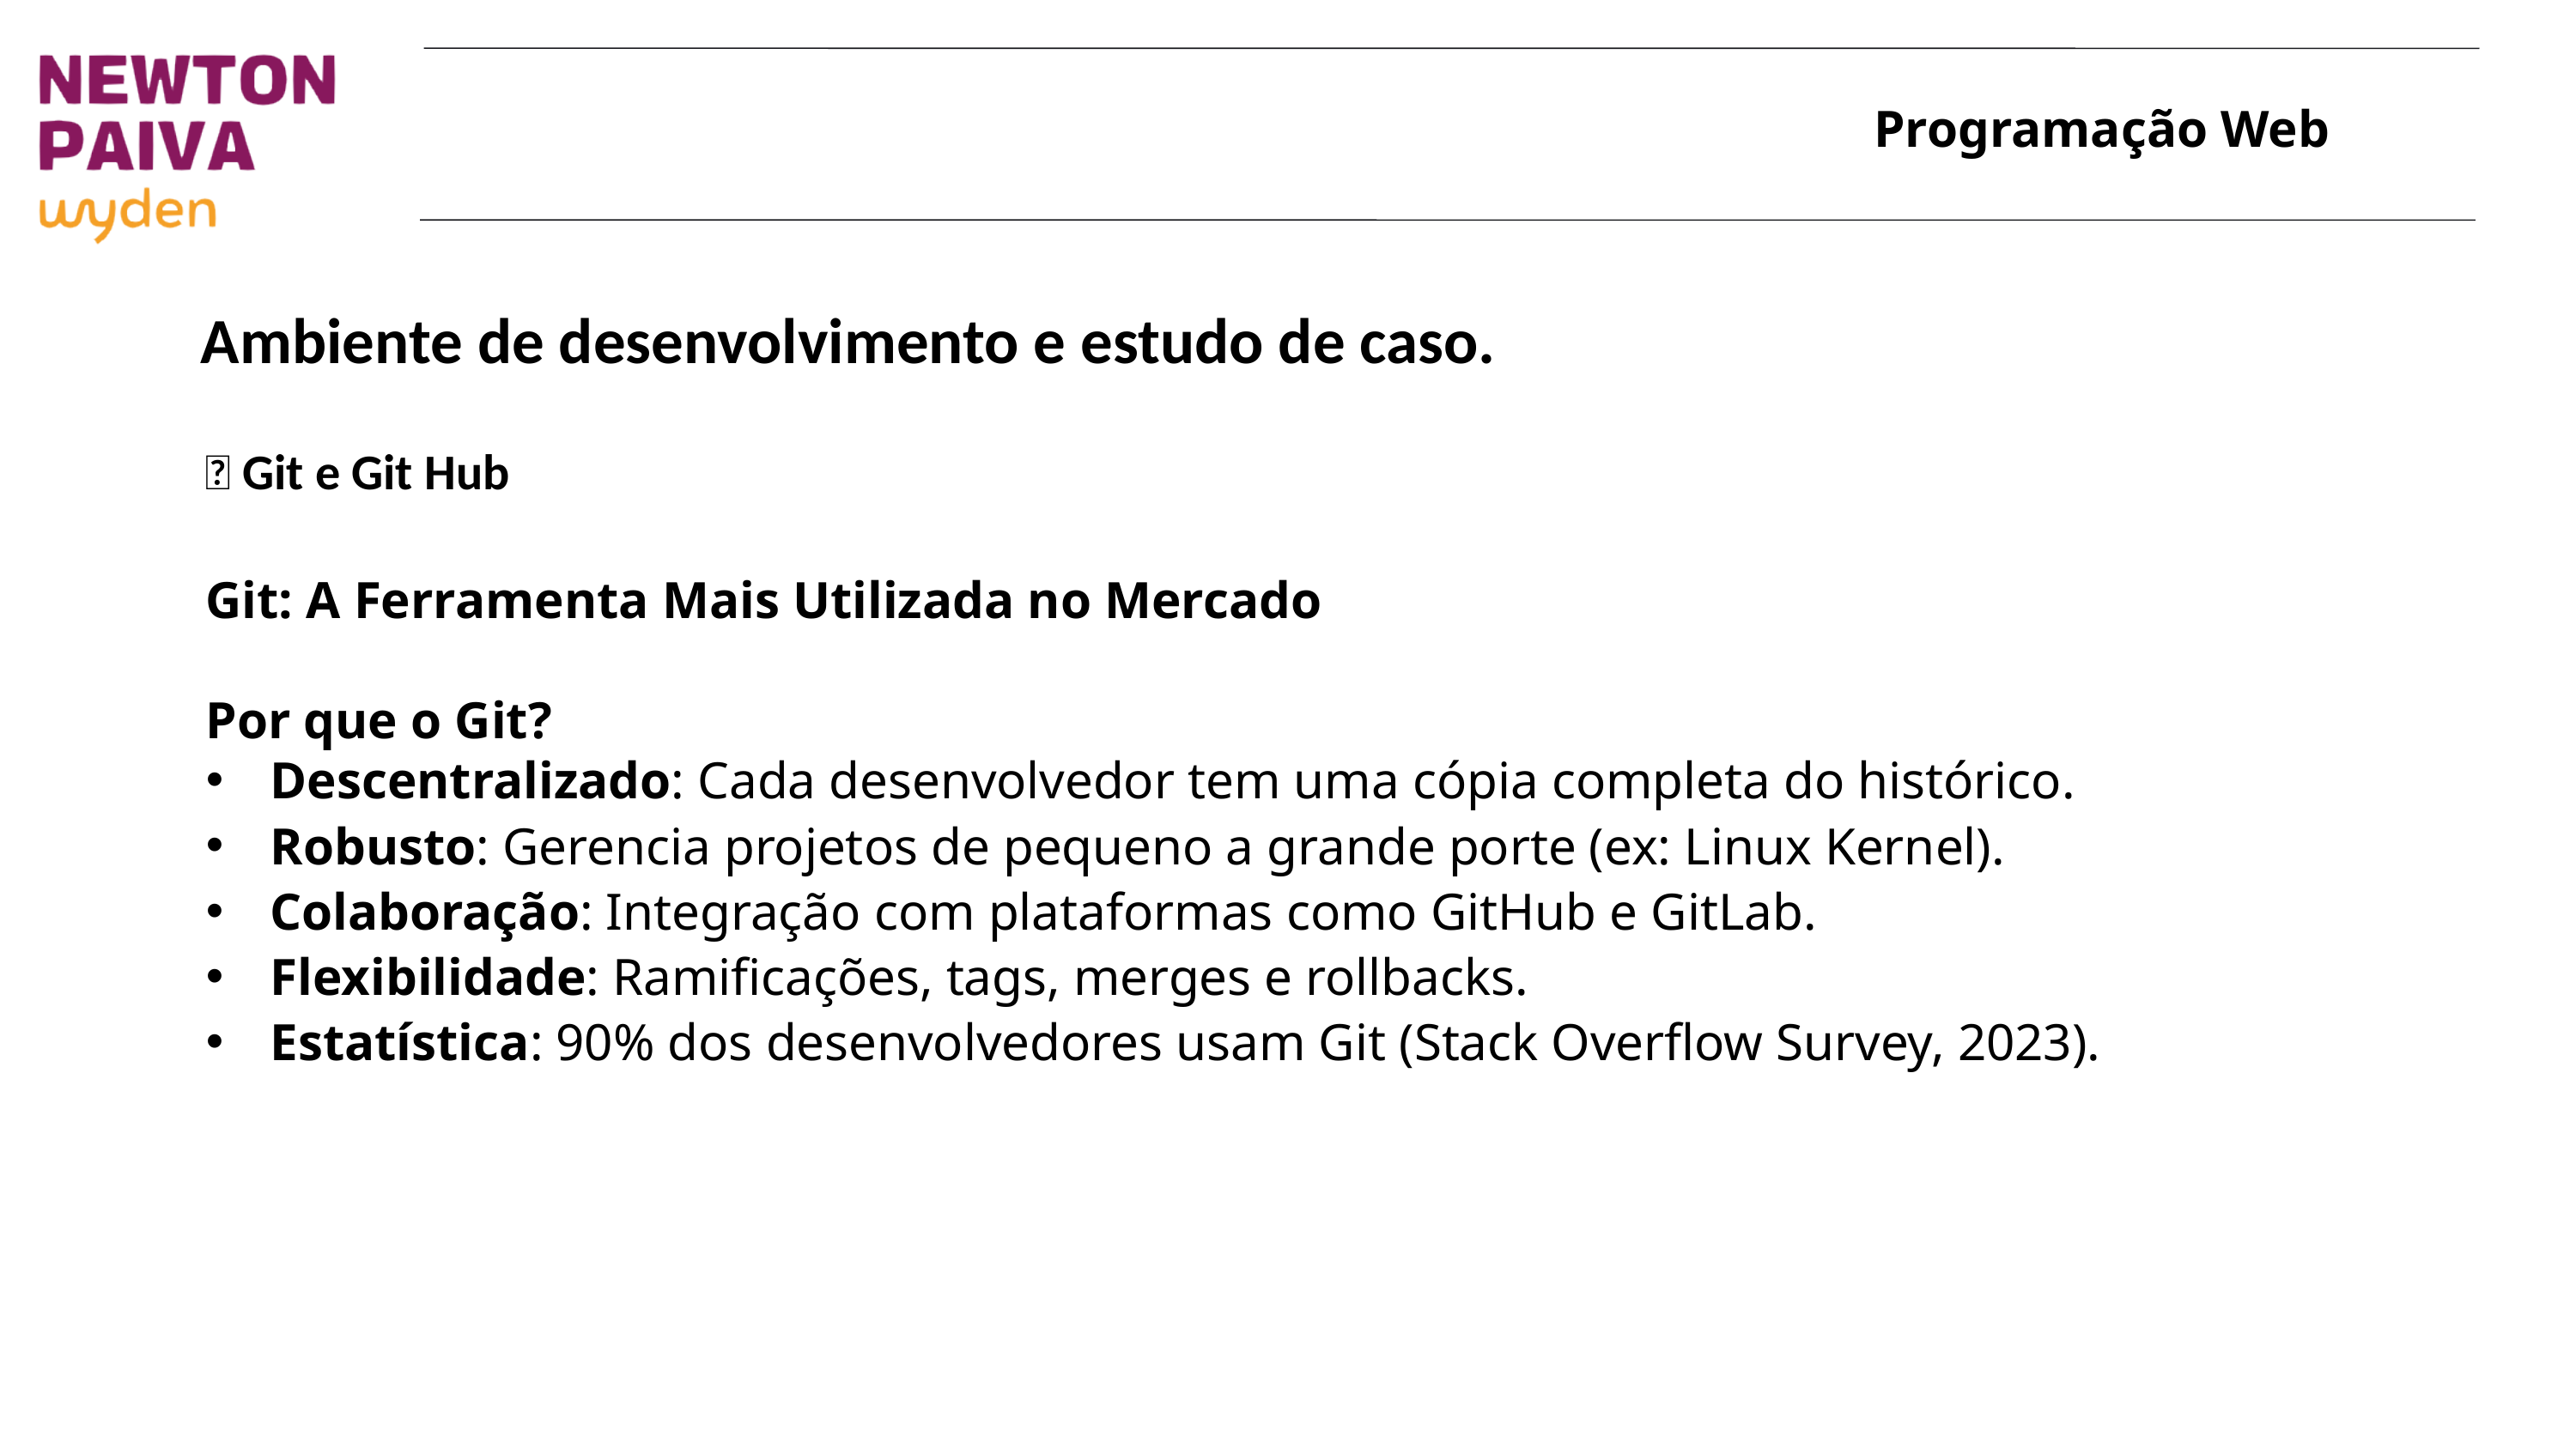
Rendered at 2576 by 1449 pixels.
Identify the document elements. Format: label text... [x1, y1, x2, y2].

title Ambiente de desenvolvimento e estudo de caso. [188, 301, 2057, 509]
text_box Git: A Ferramenta Mais Utilizada no Mercado Por que o Git? Descentralizado: Cada desenvolvedor tem uma cópia completa do histórico. Robusto: Gerencia projetos de pequeno a grande porte (ex: Linux Kernel). Colaboração: Integração com plataformas como GitHub e GitLab. Flexibilidade: Ramificações, tags, merges e rollbacks. Estatística: 90% dos desenvolvedores usam Git (Stack Overflow Survey, 2023). [193, 562, 2469, 1143]
text_box 📝 Git e Git Hub [192, 433, 2249, 506]
picture [0, 0, 368, 276]
